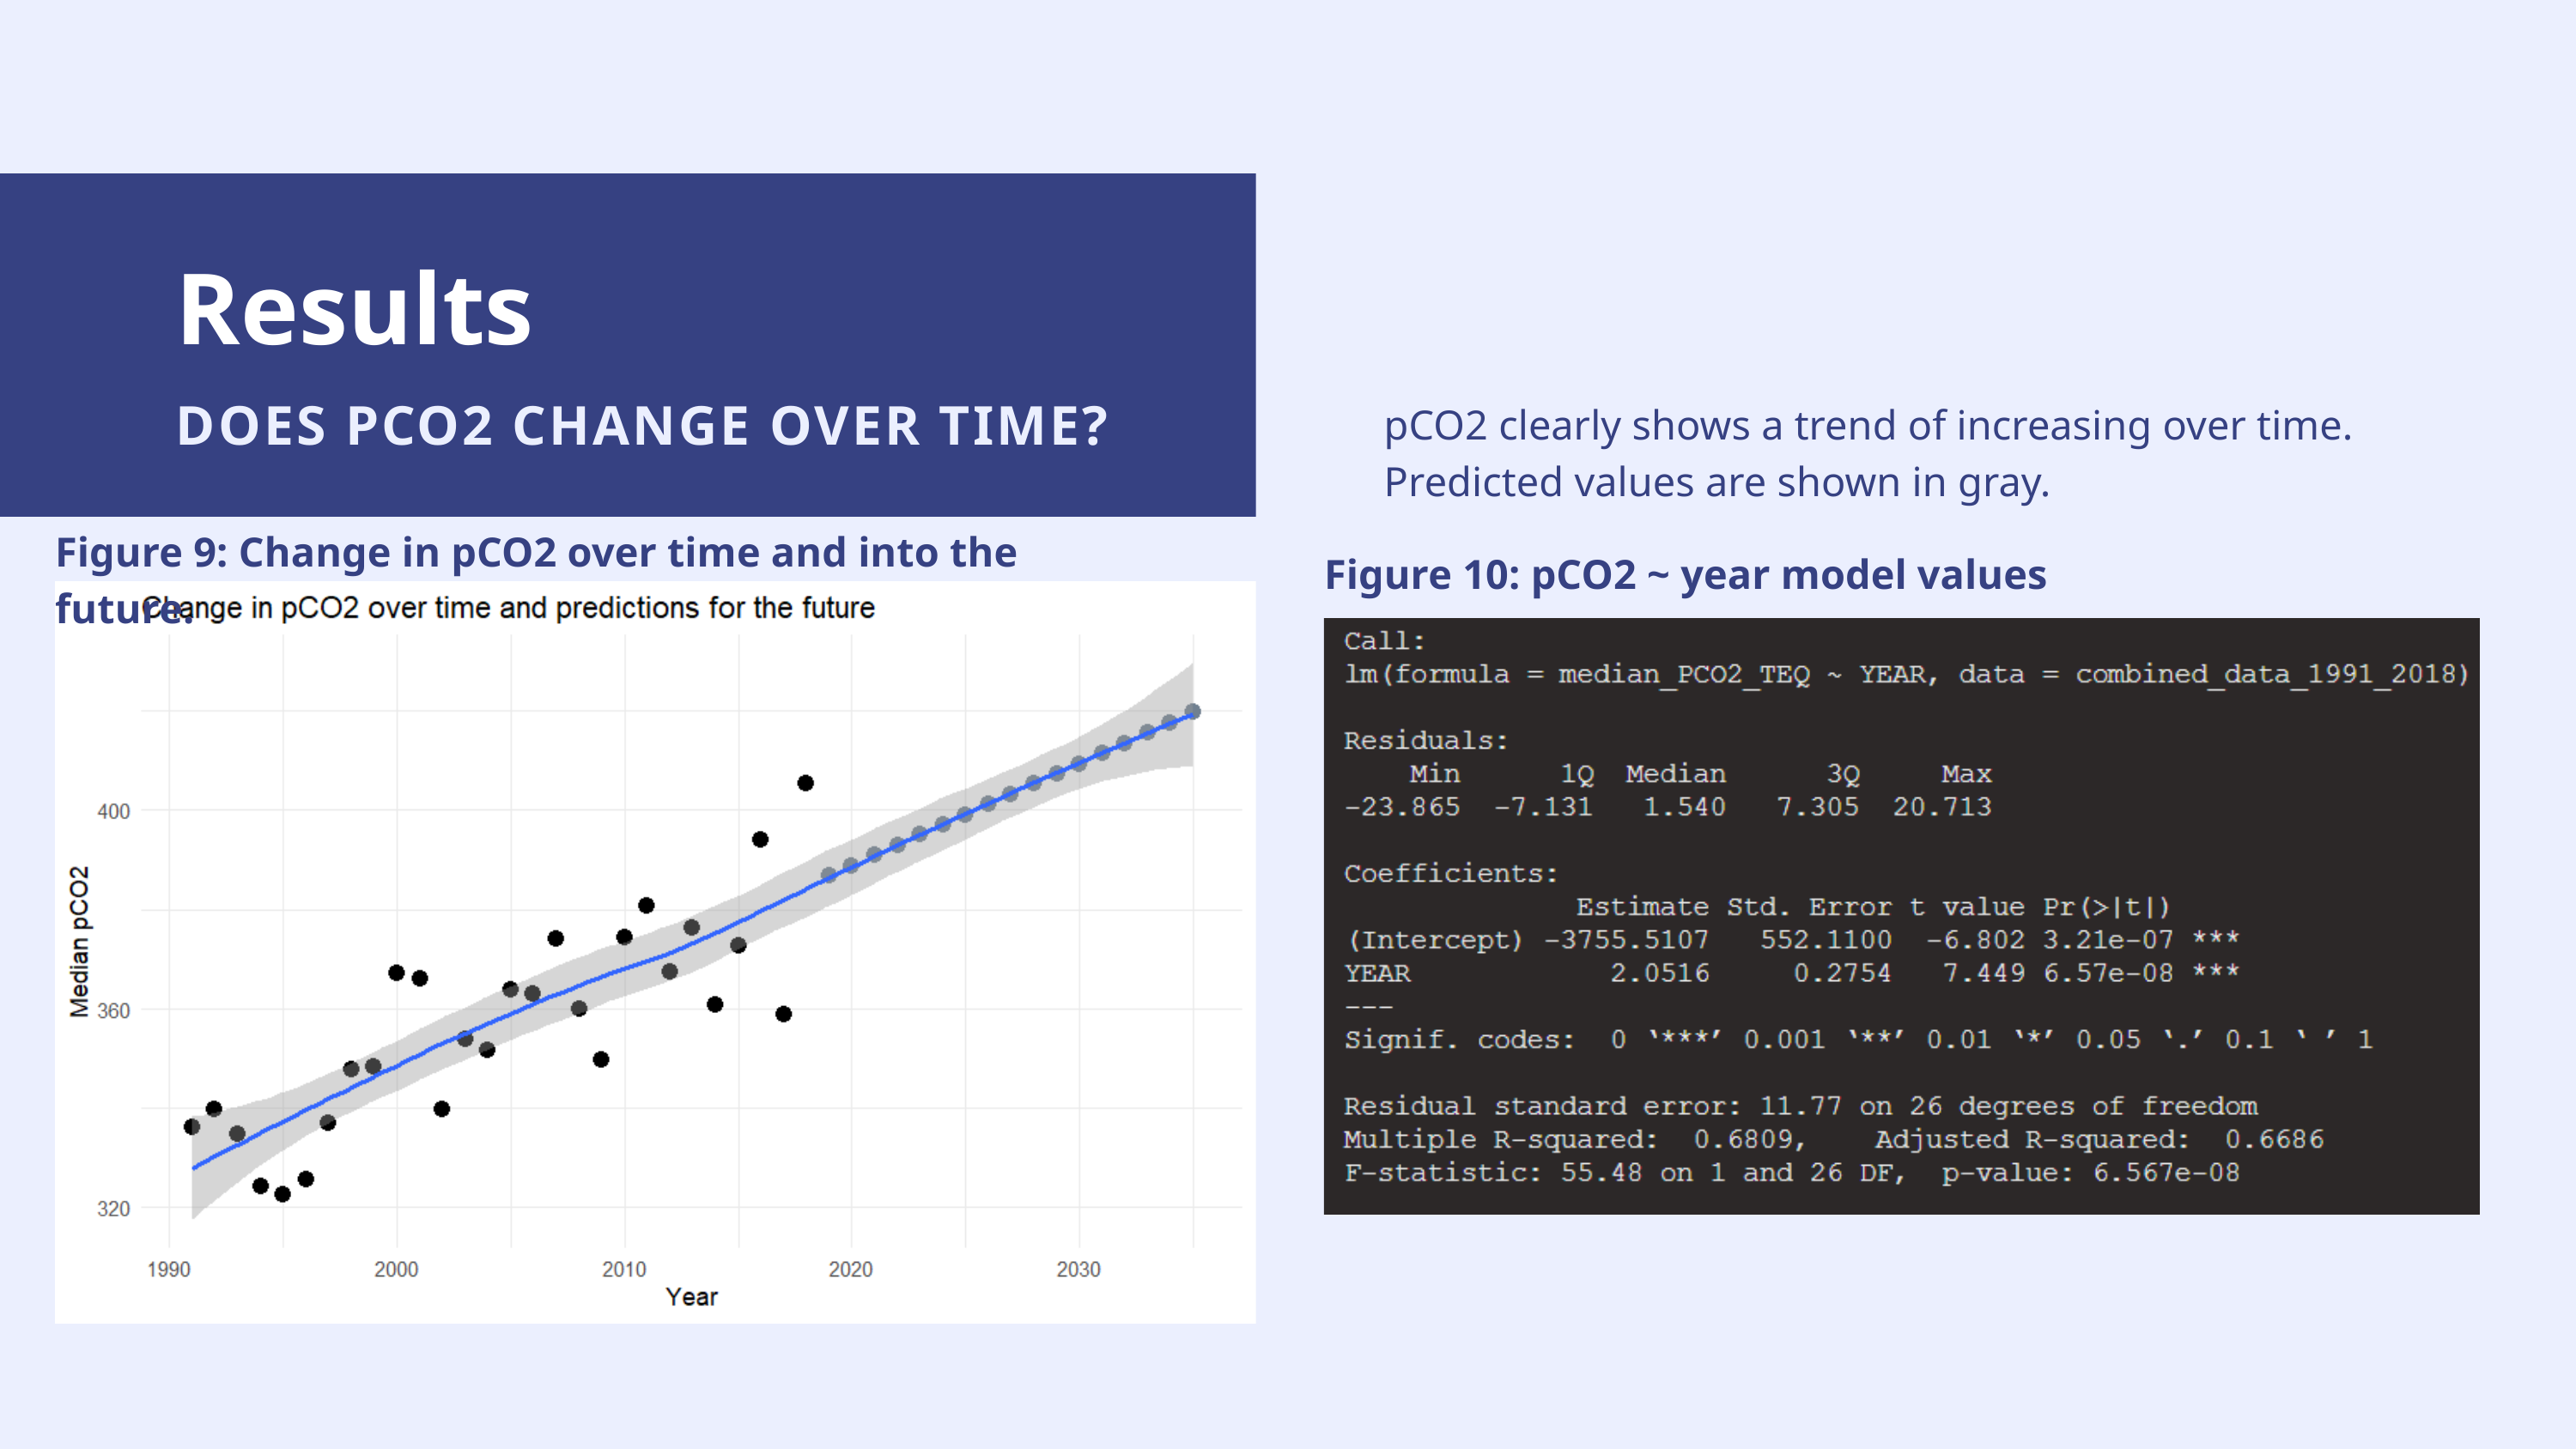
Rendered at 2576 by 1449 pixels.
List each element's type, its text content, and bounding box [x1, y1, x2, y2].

text_box Figure 9: Change in pCO2 over time and into the future. [55, 527, 1125, 632]
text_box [0, 173, 1256, 518]
text_box [55, 581, 1256, 1324]
text_box Figure 10: pCO2 ~ year model values [1323, 541, 2394, 598]
text_box [1323, 618, 2480, 1216]
text_box pCO2 clearly shows a trend of increasing over time. Predicted values are shown in gray. [1383, 391, 2454, 505]
